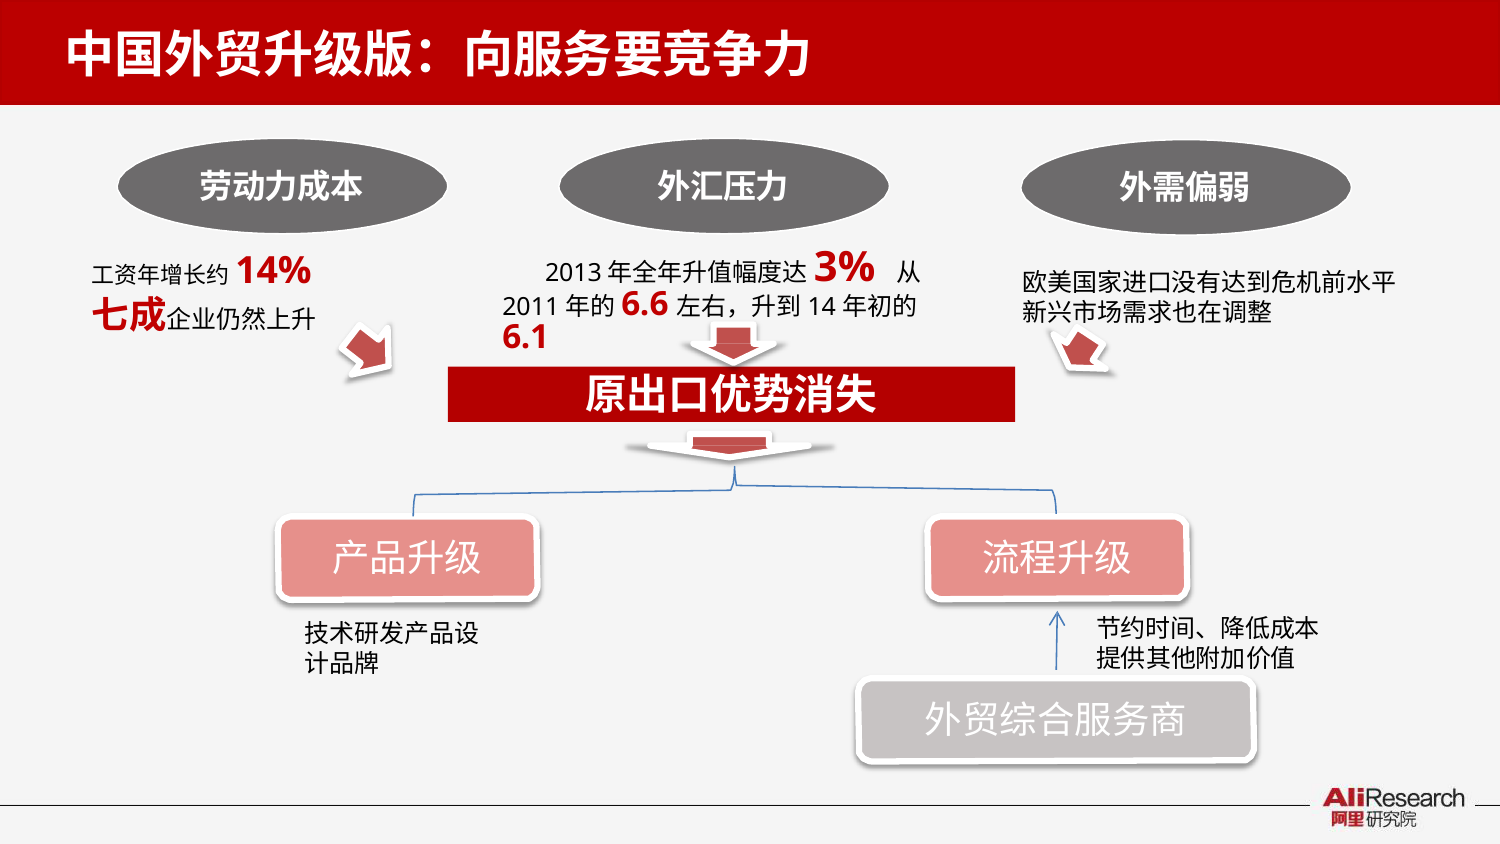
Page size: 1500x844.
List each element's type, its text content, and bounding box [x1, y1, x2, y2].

text_box [650, 433, 809, 458]
text_box [0, 0, 1500, 103]
text_box 外贸综合服务商 [922, 695, 1190, 742]
text_box 外汇压力 [655, 164, 793, 205]
text_box [952, 600, 1173, 613]
text_box [341, 324, 389, 375]
text_box 欧美国家进口没有达到危机前水平 新兴市场需求也在调整 [1020, 266, 1400, 327]
text_box [303, 600, 523, 614]
text_box [523, 516, 548, 614]
text_box 外需偏弱 [1117, 166, 1255, 207]
text_box [1053, 327, 1106, 369]
text_box 工资年增长约14% 七成企业仍然上升 [89, 245, 319, 336]
text_box 技术研发产品设 计品牌 [302, 617, 482, 678]
text_box [117, 138, 448, 234]
text_box 劳动力成本 [197, 164, 368, 205]
text_box [917, 509, 1198, 613]
text_box 产品升级 [330, 534, 485, 580]
text_box 流程升级 [980, 533, 1135, 579]
text_box [330, 315, 399, 390]
text_box [277, 516, 538, 600]
text_box [847, 671, 1265, 775]
text_box 2013年全年升值幅度达3% 从2011年的6.6左右，升到14年初的6.1 [500, 248, 969, 355]
text_box [1039, 319, 1124, 383]
text_box [447, 366, 1016, 422]
text_box [618, 427, 841, 471]
title 中国外贸升级版：向服务要竞争力 [42, 13, 1458, 163]
text_box 节约时间、降低成本 提供其他附加价值 [1093, 612, 1324, 673]
text_box [927, 516, 1188, 600]
picture [0, 103, 1500, 844]
text_box [672, 317, 795, 377]
text_box [895, 762, 1228, 775]
text_box [1048, 610, 1066, 670]
text_box 原出口优势消失 [583, 367, 880, 418]
text_box [1020, 139, 1352, 236]
text_box [693, 324, 774, 363]
text_box [267, 509, 413, 614]
text_box [413, 466, 1057, 517]
text_box [858, 678, 1255, 762]
text_box [558, 138, 890, 234]
